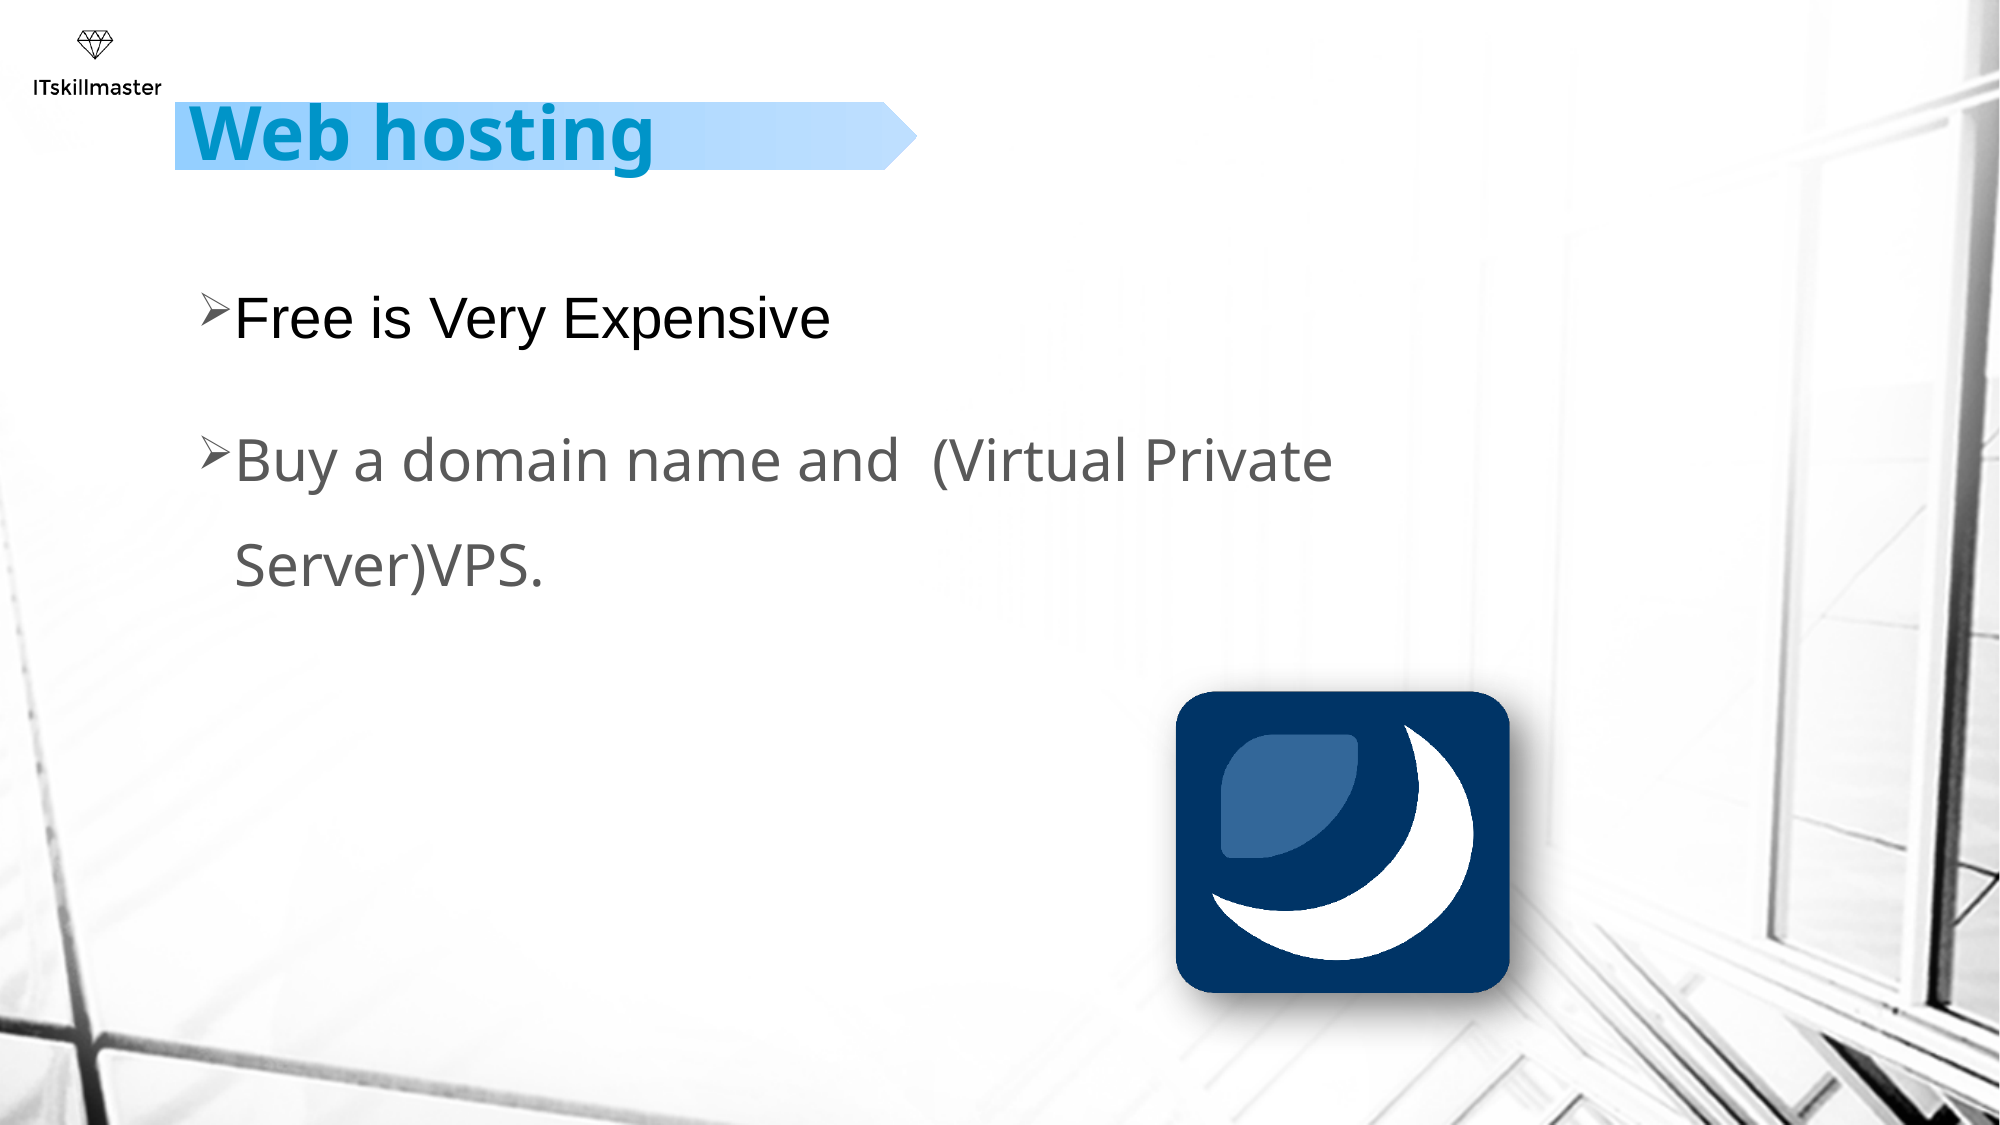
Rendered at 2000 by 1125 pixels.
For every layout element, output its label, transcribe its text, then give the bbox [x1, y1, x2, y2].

picture [0, 0, 2000, 1125]
title Web hosting [174, 7, 1600, 183]
list Free is Very Expensive Buy a domain name and (Virtual Private Server)VPS. [174, 238, 1600, 1006]
